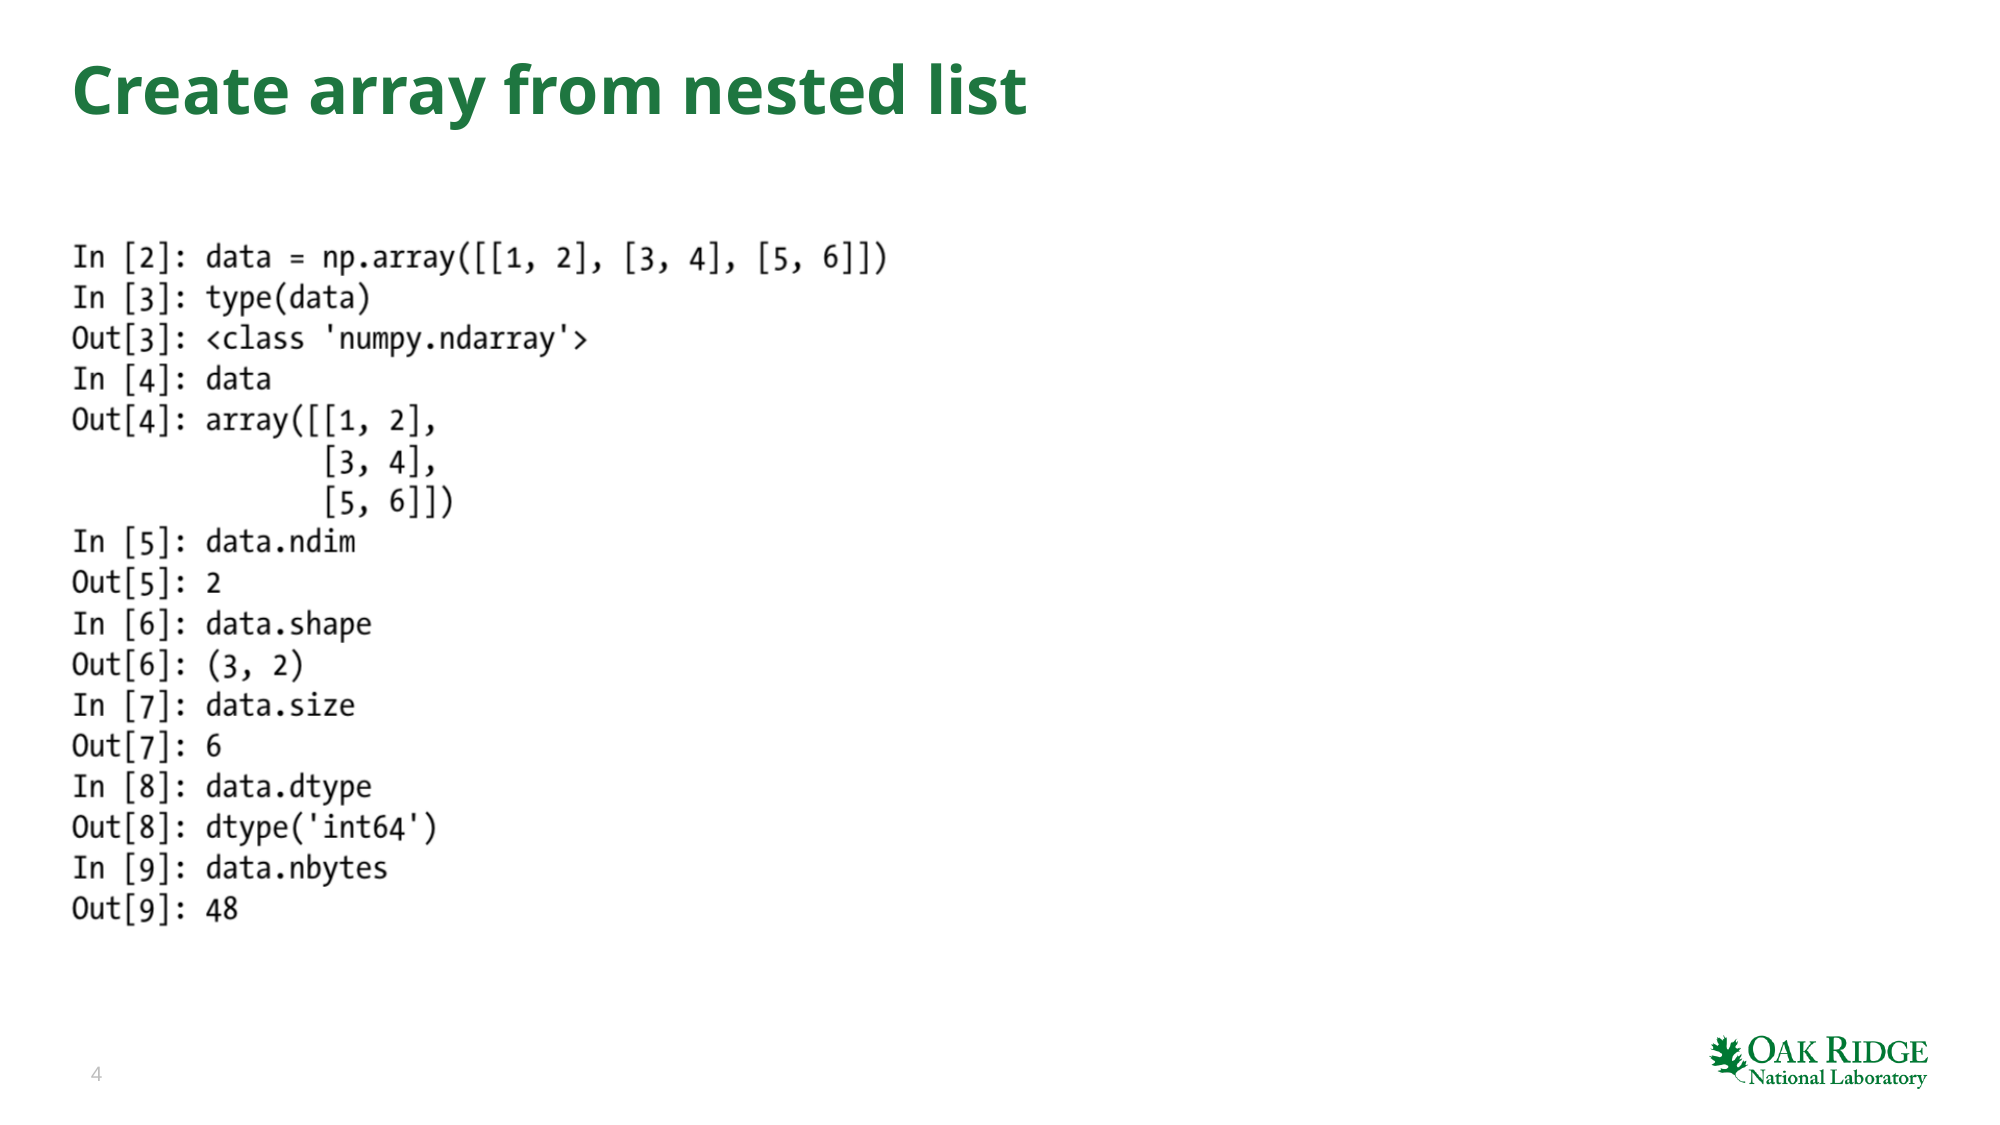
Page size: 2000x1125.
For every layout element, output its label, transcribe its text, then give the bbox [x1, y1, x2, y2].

picture [56, 226, 1020, 936]
title Create array from nested list [56, 52, 1931, 137]
picture [1709, 1035, 1928, 1089]
